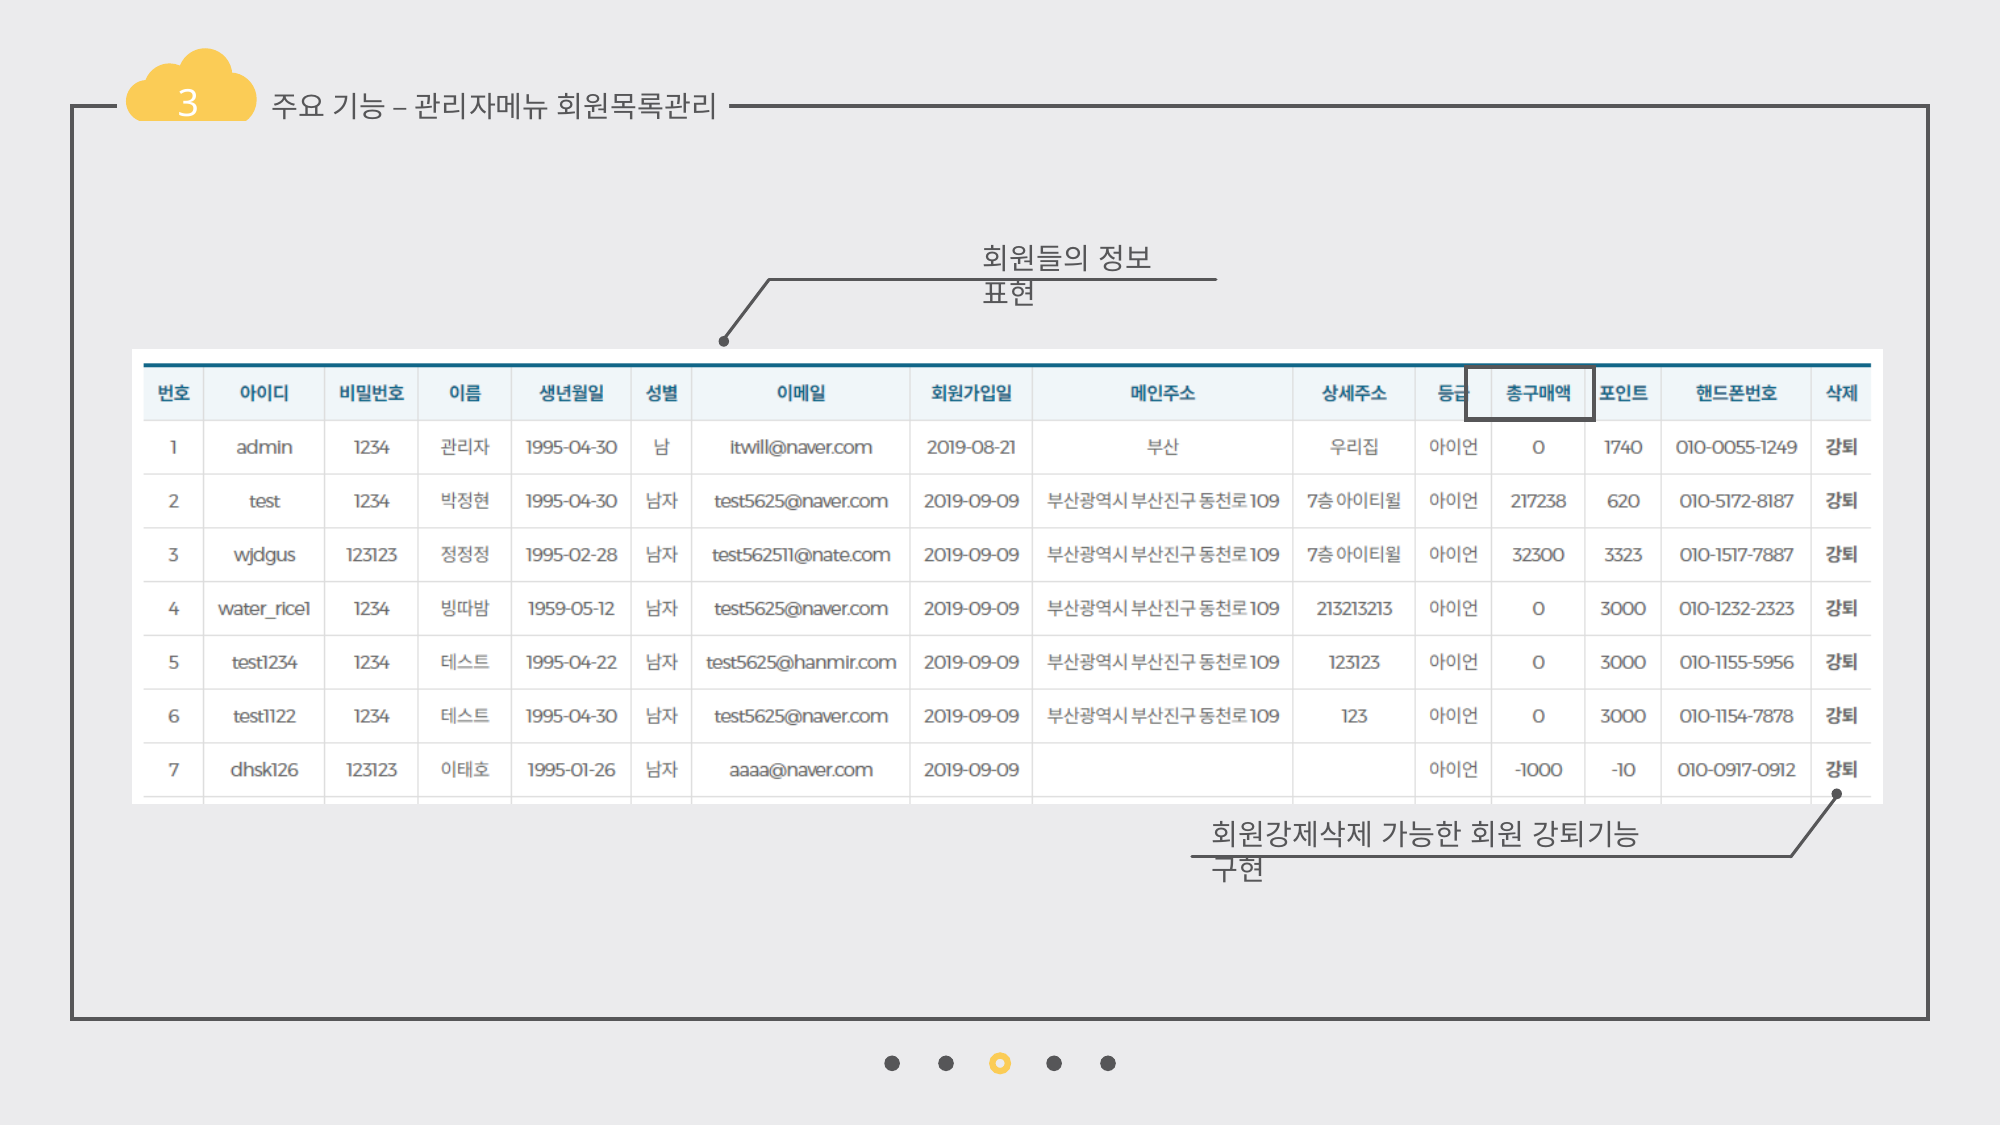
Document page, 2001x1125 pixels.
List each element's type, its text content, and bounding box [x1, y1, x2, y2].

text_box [125, 48, 257, 133]
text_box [1790, 797, 1836, 857]
text_box 회원강제삭제 가능한 회원 강퇴기능 구현 [1196, 809, 1707, 856]
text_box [884, 1055, 1116, 1072]
text_box 회원들의 정보 표현 [967, 232, 1230, 318]
picture [132, 349, 1883, 804]
text_box [717, 335, 731, 348]
text_box [116, 85, 125, 131]
text_box 주요 기능 – 관리자메뉴 회원목록관리 [257, 81, 747, 131]
text_box 회원강제삭제 가능한 회원 강퇴기능 구현 [1196, 857, 1707, 894]
text_box [71, 105, 1929, 1020]
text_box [723, 279, 769, 339]
